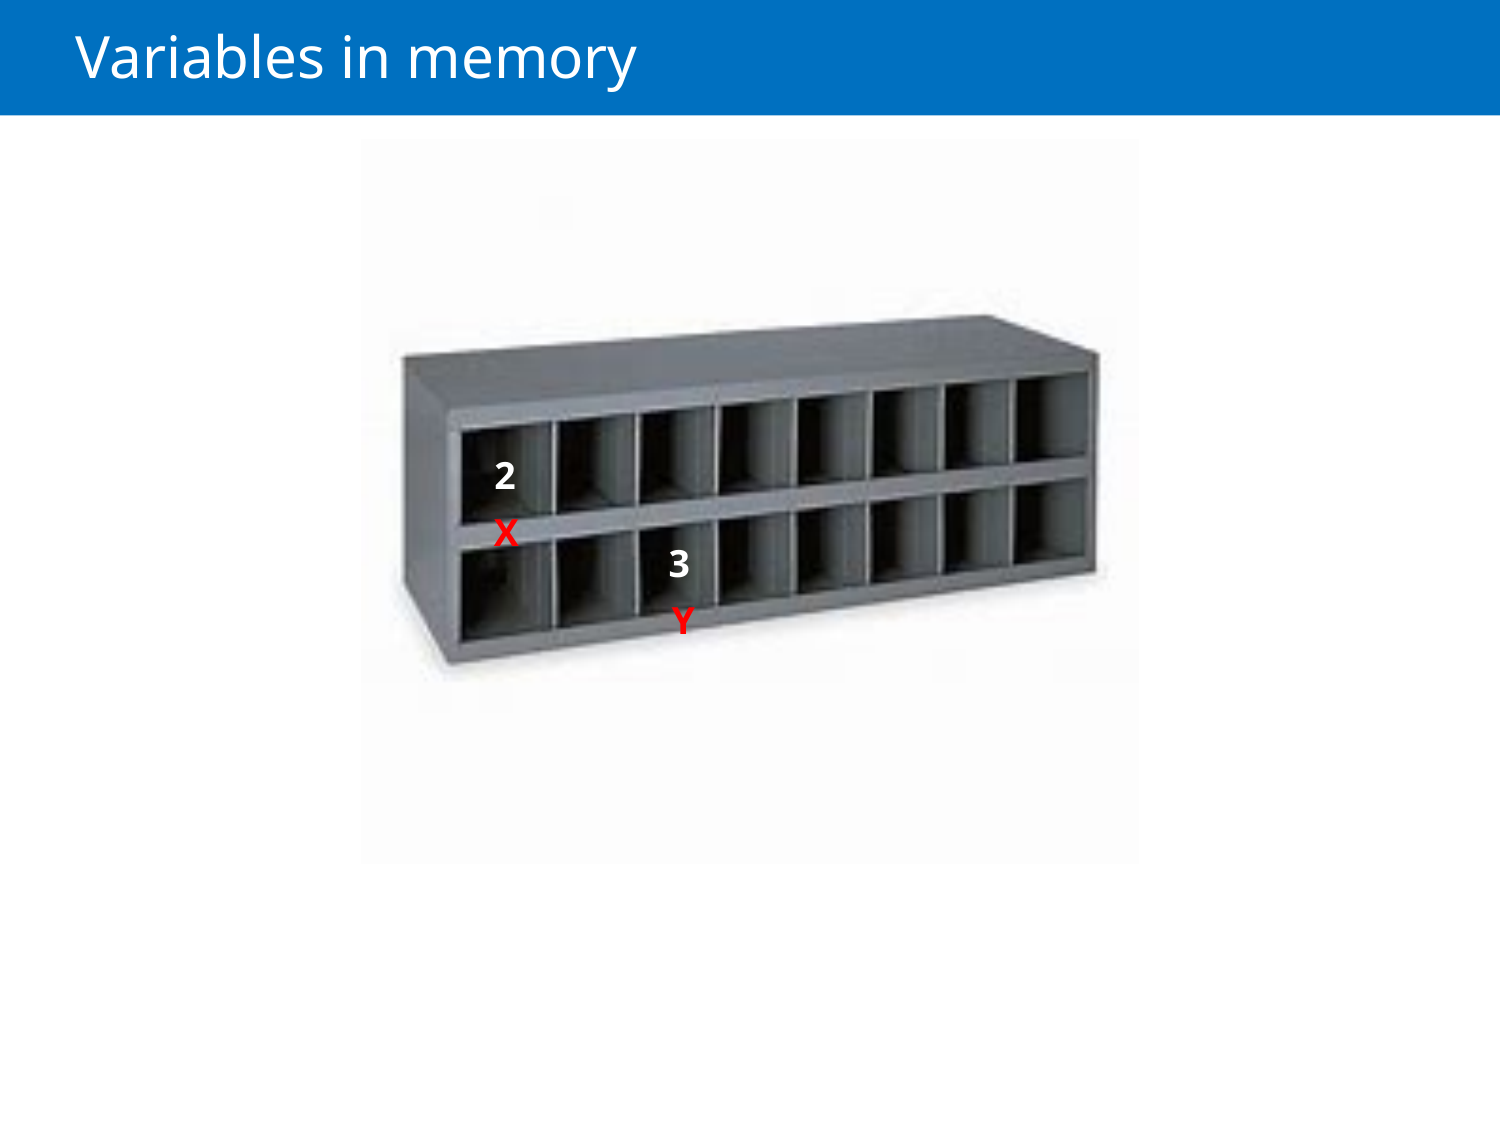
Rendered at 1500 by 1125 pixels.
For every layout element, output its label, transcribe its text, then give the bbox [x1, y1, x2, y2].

title Variables in memory [75, 0, 1351, 122]
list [361, 139, 1139, 864]
